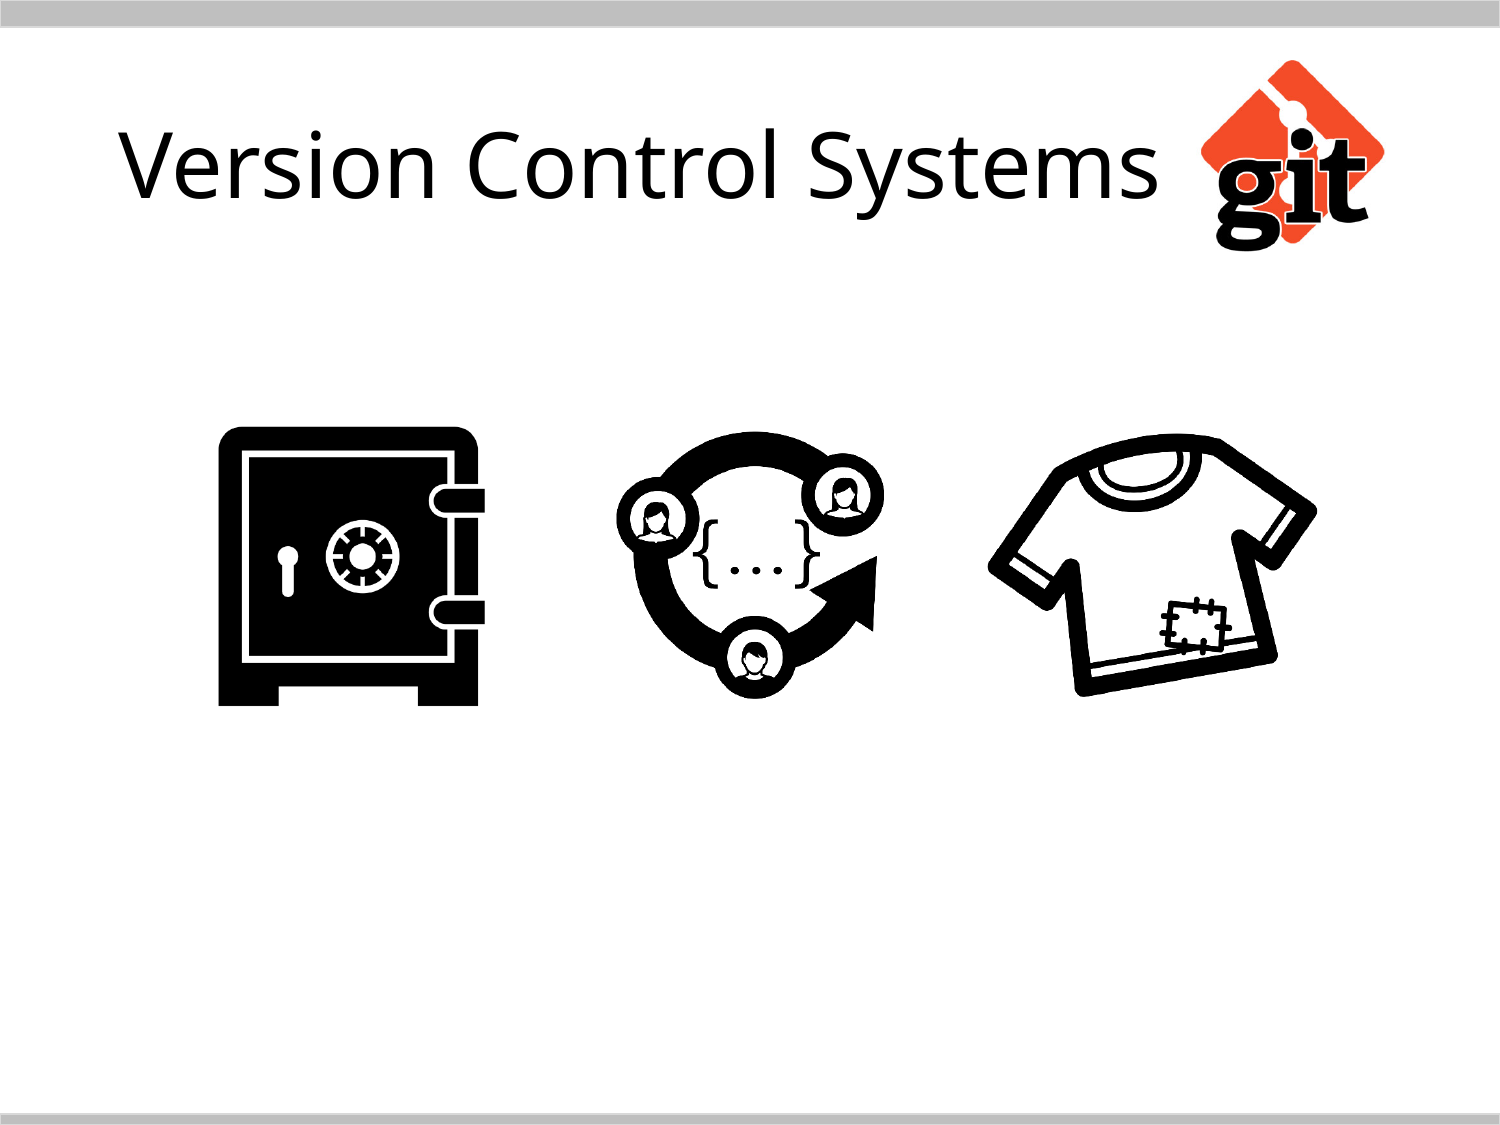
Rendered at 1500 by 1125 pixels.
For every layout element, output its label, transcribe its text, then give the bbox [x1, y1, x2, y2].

picture [986, 399, 1318, 731]
picture [108, 325, 589, 806]
picture [1196, 60, 1388, 252]
picture [601, 416, 899, 714]
title Version Control Systems [103, 59, 1397, 278]
